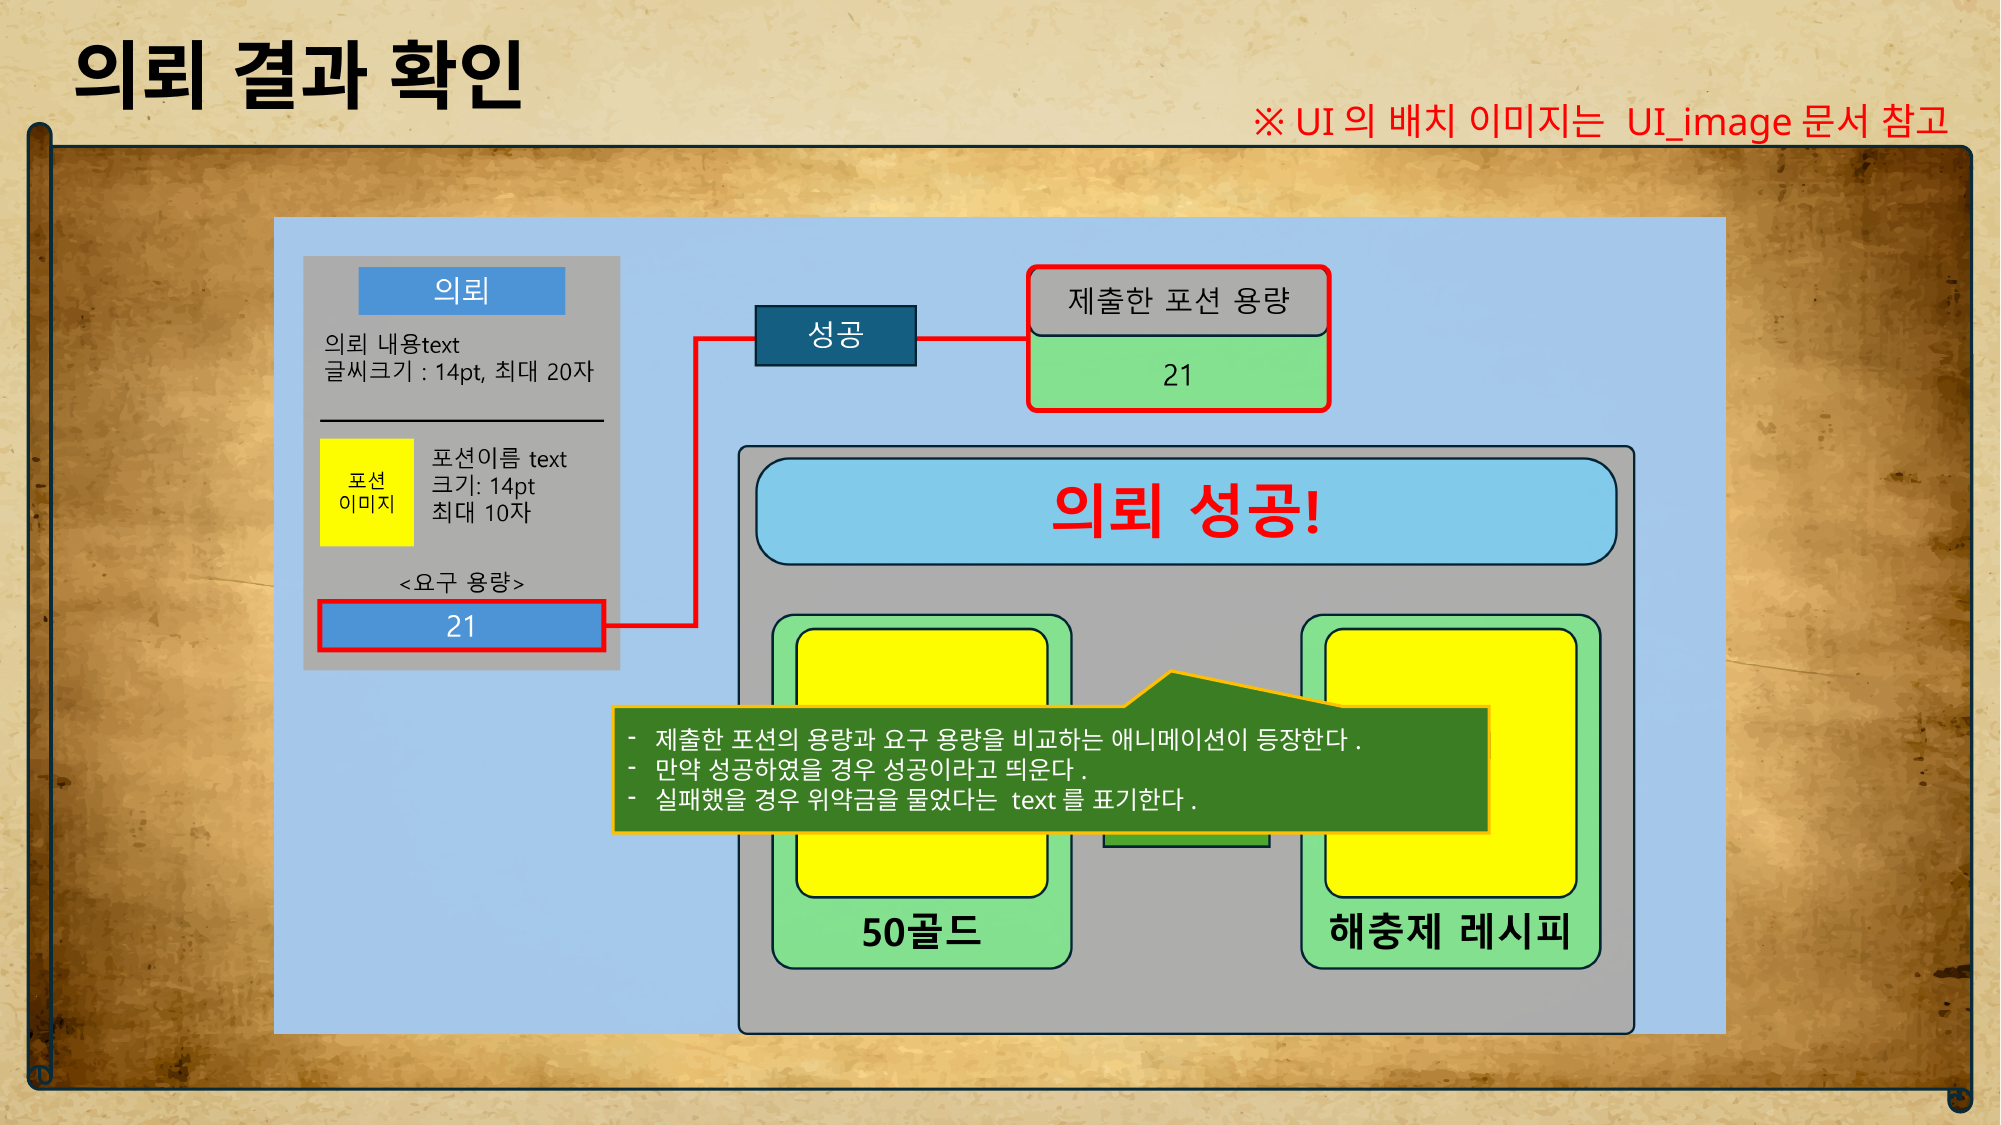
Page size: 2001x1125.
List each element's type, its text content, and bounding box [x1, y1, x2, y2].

text_box 의뢰 결과 확인 [57, 21, 544, 127]
picture [0, 0, 2001, 1125]
text_box ※ UI의 배치 이미지는 UI_image문서 참고 [1238, 90, 1966, 150]
text_box [26, 121, 1974, 1114]
